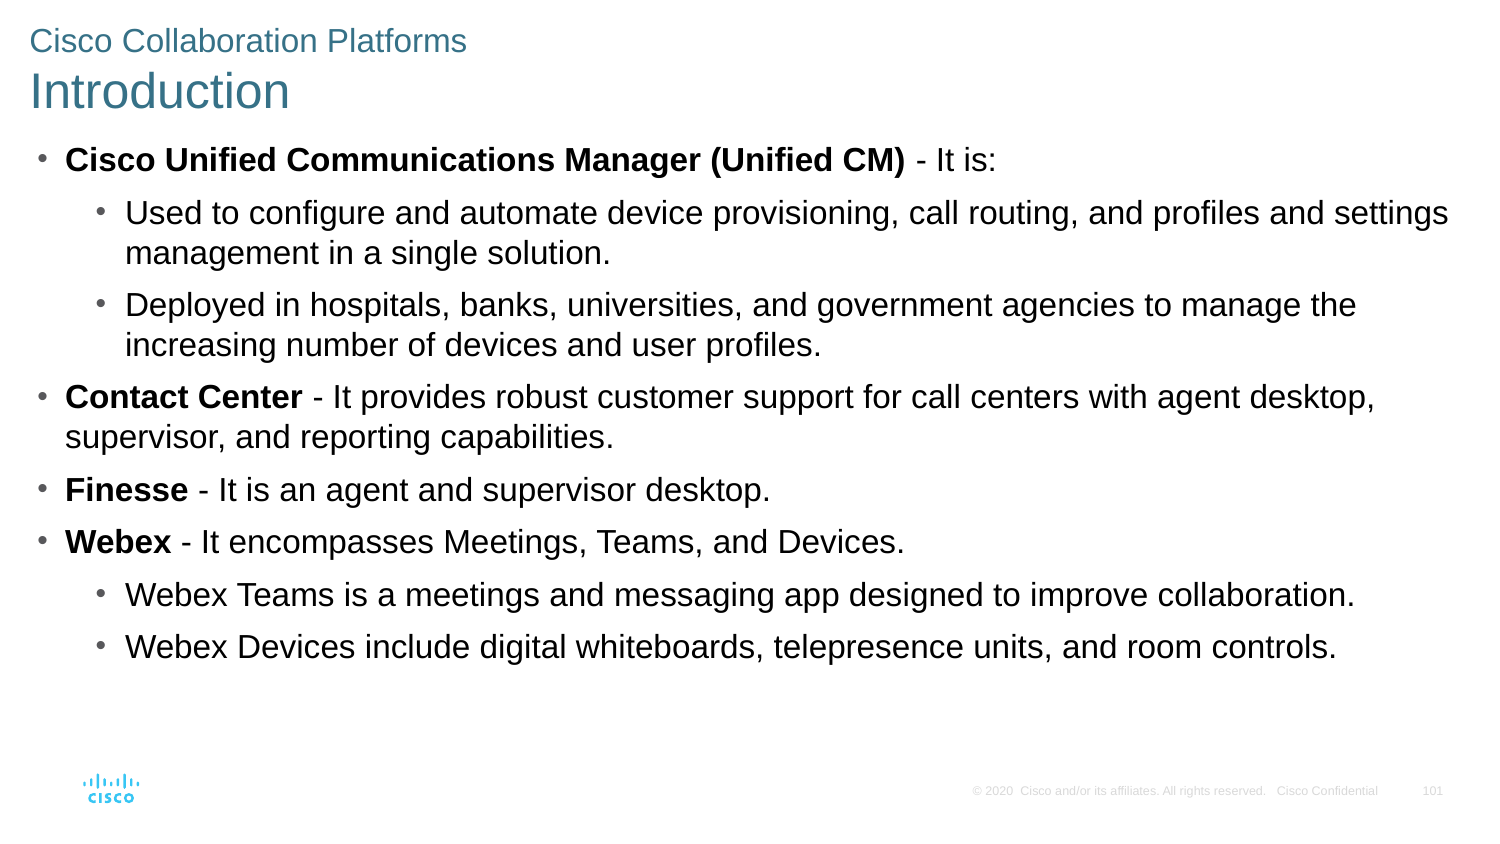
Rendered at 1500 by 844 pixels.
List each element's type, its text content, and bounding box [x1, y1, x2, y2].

list Cisco Unified Communications Manager (Unified CM) - It is: Used to configure and automate device provisioning, call routing, and profiles and settings management in a single solution. Deployed in hospitals, banks, universities, and government agencies to manage the increasing number of devices and user profiles. Contact Center - It provides robust customer support for call centers with agent desktop, supervisor, and reporting capabilities. Finesse - It is an agent and supervisor desktop. Webex - It encompasses Meetings, Teams, and Devices. Webex Teams is a meetings and messaging app designed to improve collaboration. Webex Devices include digital whiteboards, telepresence units, and room controls. [22, 131, 1500, 772]
title Cisco Collaboration Platforms Introduction [14, 6, 1474, 131]
